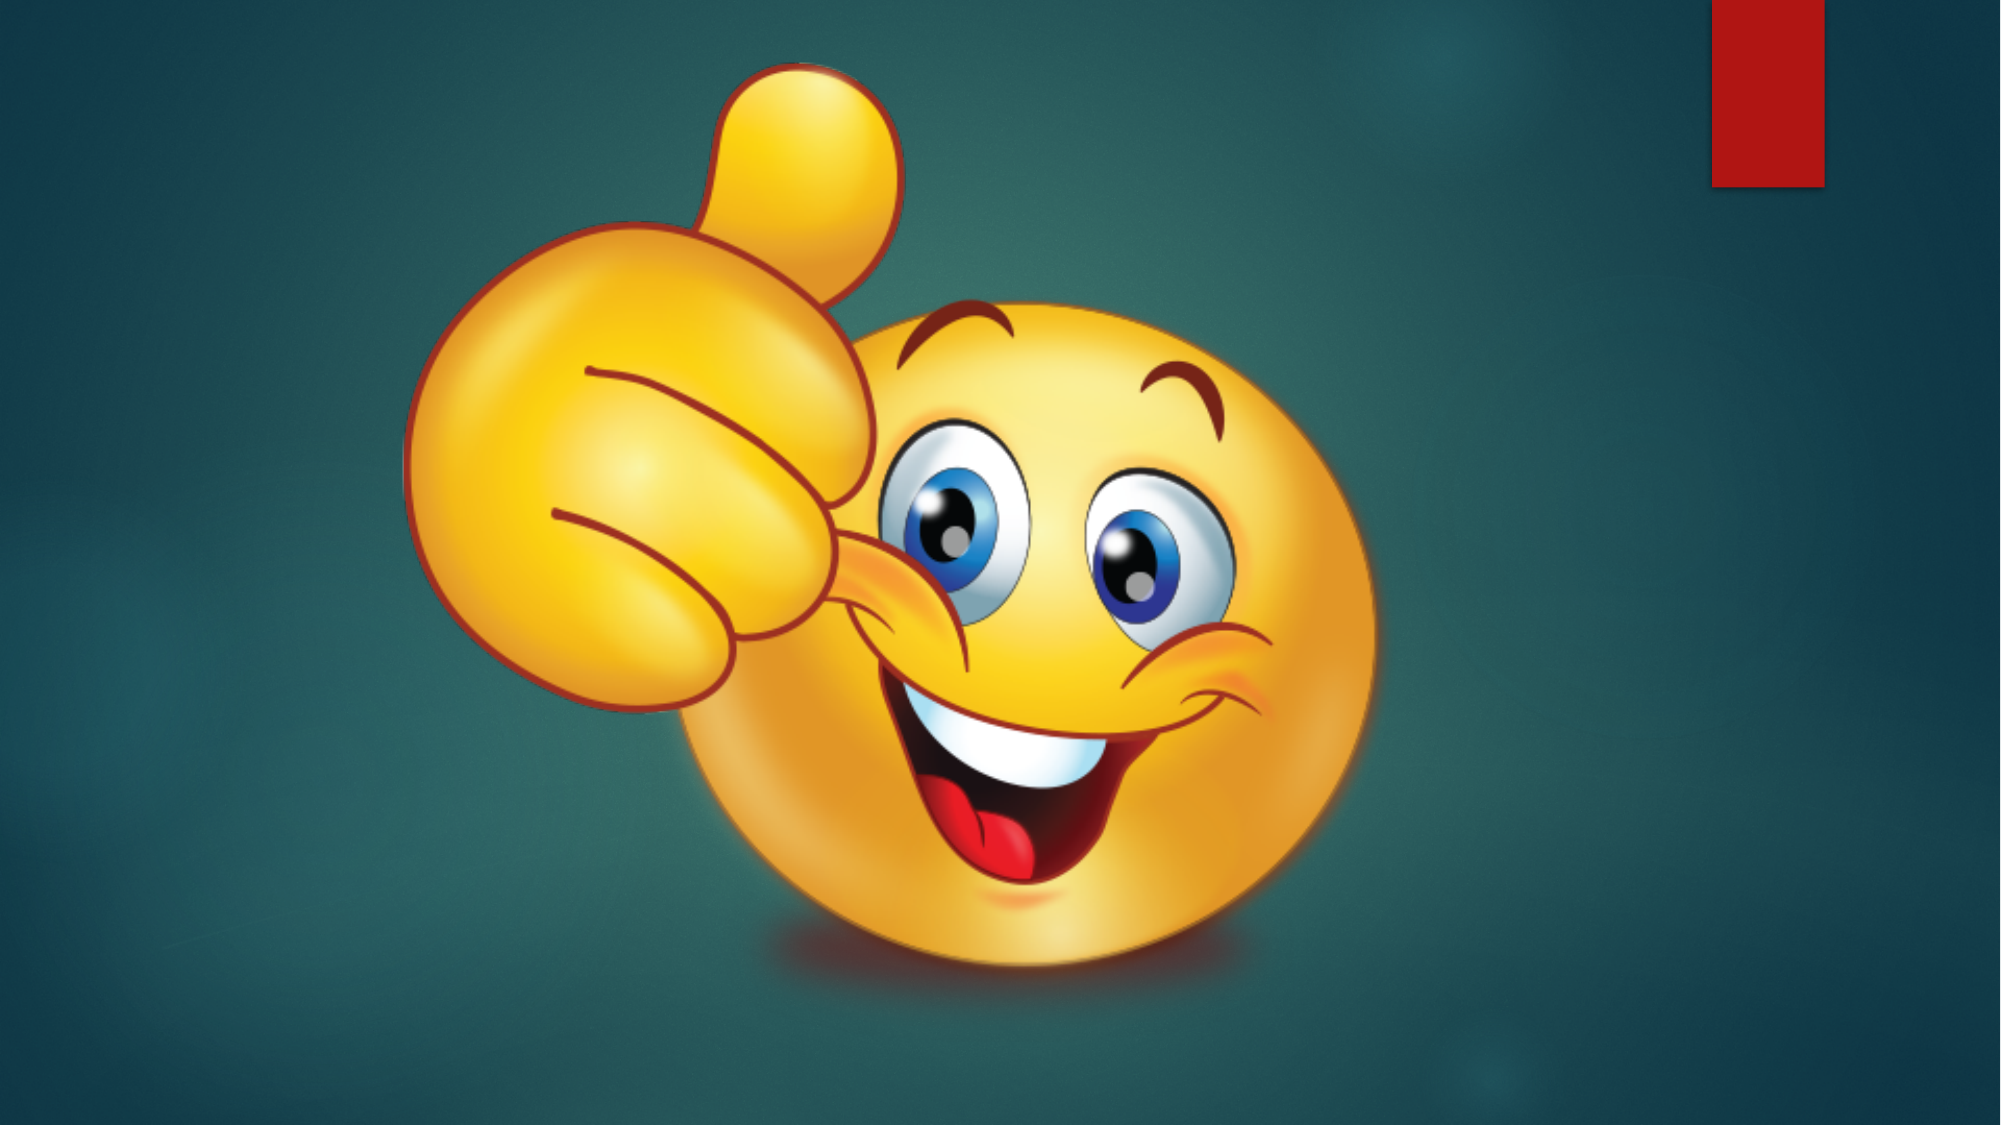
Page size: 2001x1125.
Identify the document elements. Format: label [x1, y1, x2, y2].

picture [0, 0, 1576, 1125]
